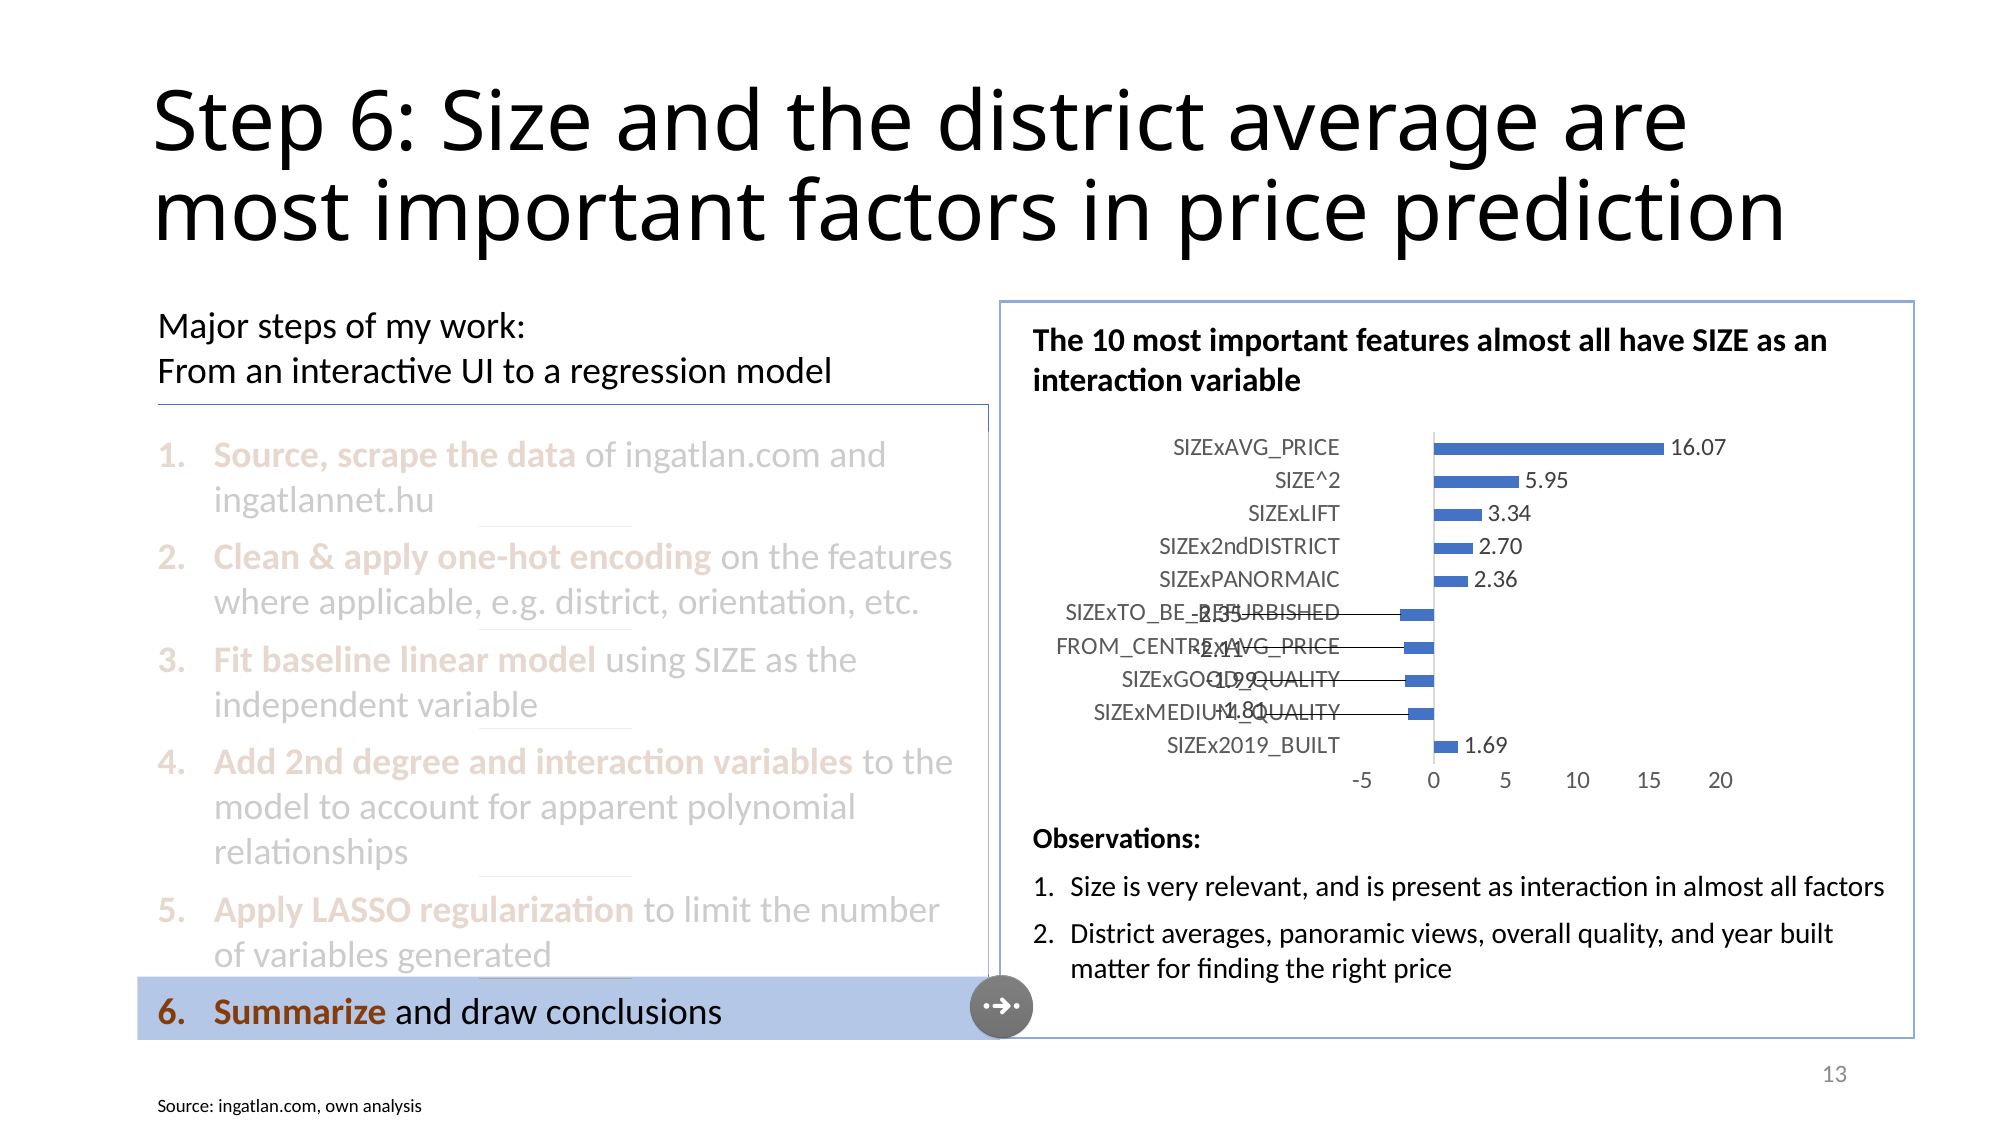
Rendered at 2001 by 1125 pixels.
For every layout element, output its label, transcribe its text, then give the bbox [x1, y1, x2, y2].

text_box Source, scrape the data of ingatlan.com and ingatlannet.hu Clean & apply one-hot encoding on the features where applicable, e.g. district, orientation, etc. Fit baseline linear model using SIZE as the independent variable Add 2nd degree and interaction variables to the model to account for apparent polynomial relationships Apply LASSO regularization to limit the number of variables generated Summarize and draw conclusions [157, 976, 955, 1033]
text_box Major steps of my work: From an interactive UI to a regression model [157, 301, 955, 392]
chart [1032, 431, 1887, 820]
text_box [999, 300, 1915, 1039]
text_box Source: ingatlan.com, own analysis [157, 1093, 1863, 1117]
text_box Observations: Size is very relevant, and is present as interaction in almost all factors District averages, panoramic views, overall quality, and year built matter for finding the right price [1032, 820, 1887, 985]
picture [968, 973, 1035, 1040]
title Step 6: Size and the district average are most important factors in price prediction [137, 59, 1863, 278]
slide_number 13 [1412, 1042, 1863, 1093]
text_box [136, 976, 1001, 1041]
text_box [157, 431, 988, 976]
text_box The 10 most important features almost all have SIZE as an interaction variable [1032, 318, 1887, 399]
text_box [479, 526, 633, 979]
